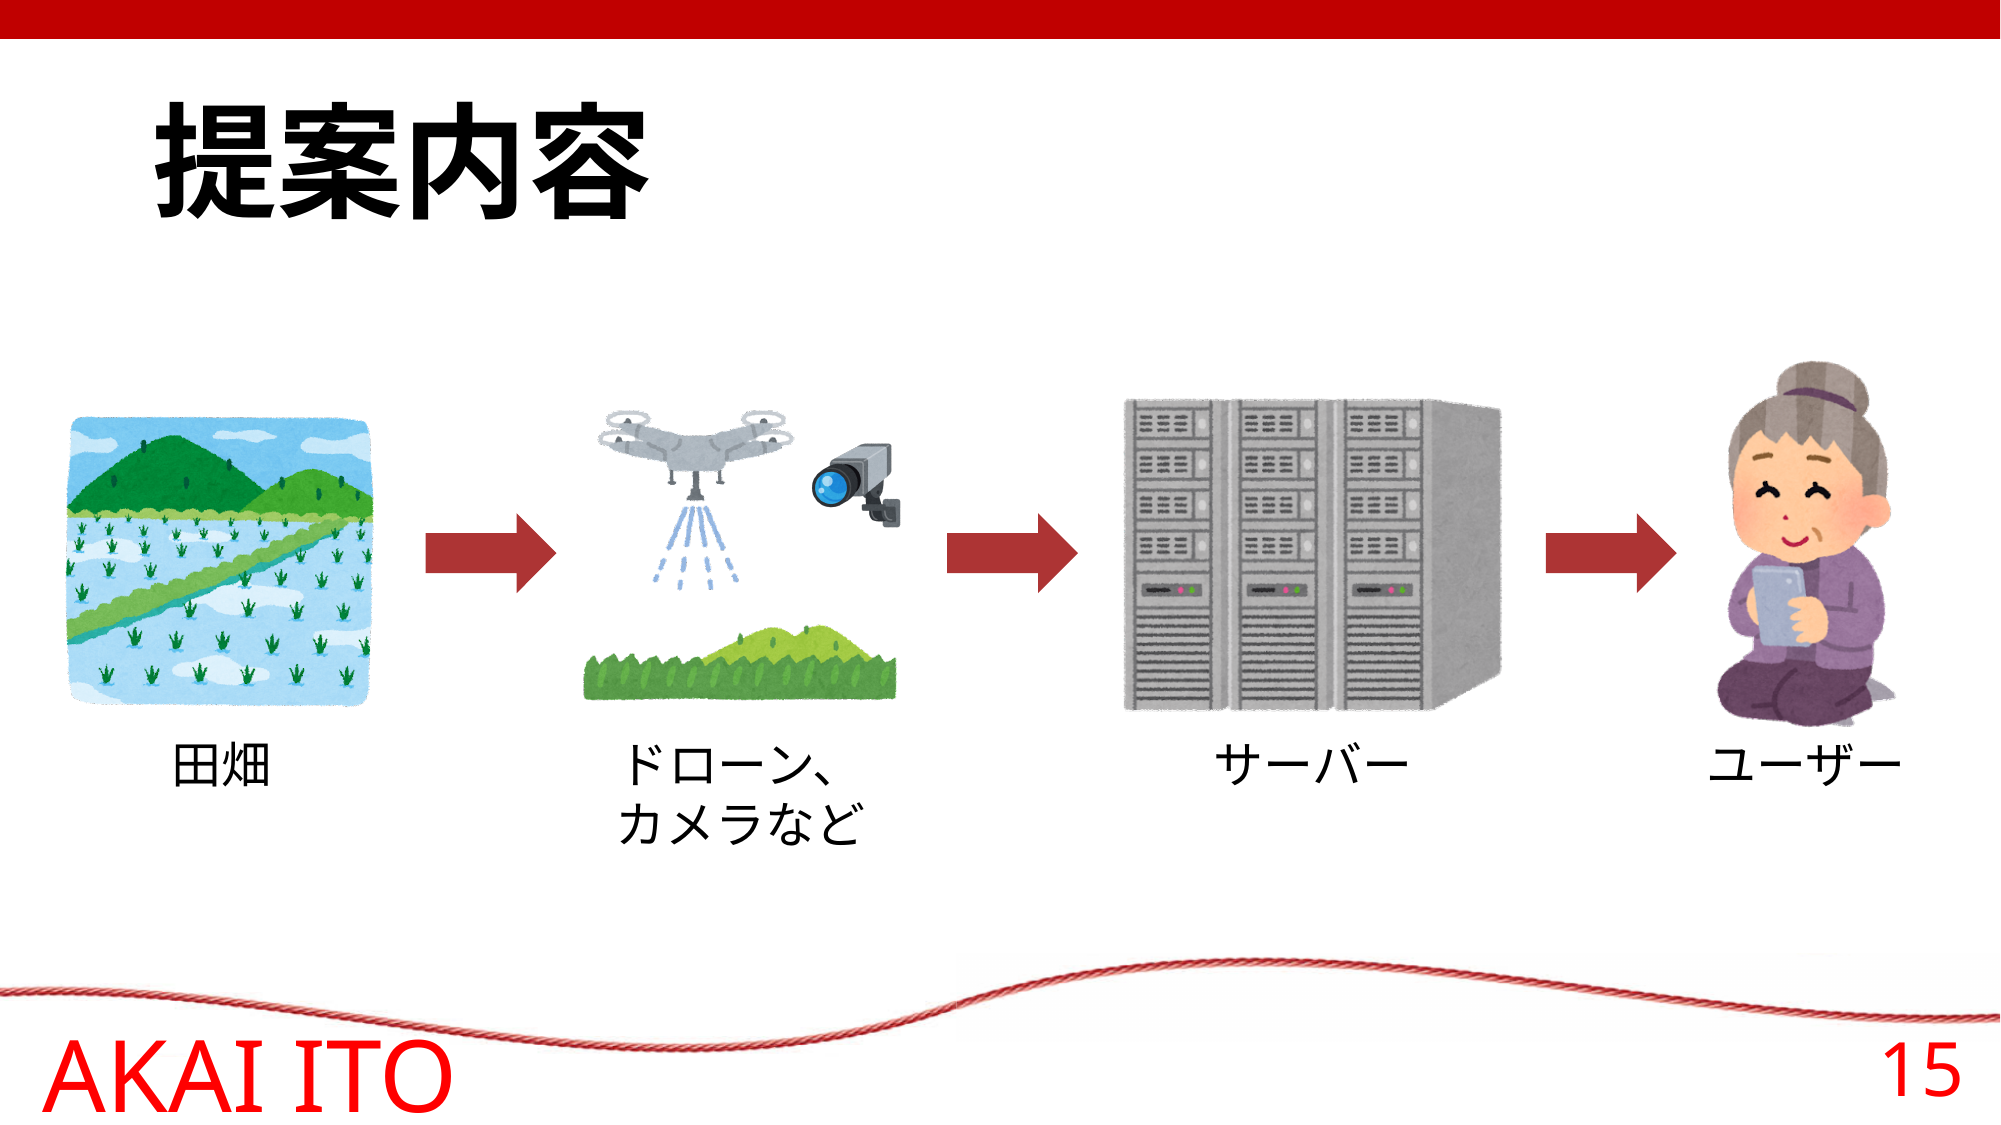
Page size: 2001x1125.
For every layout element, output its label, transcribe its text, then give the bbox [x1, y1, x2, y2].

slide_number 15 [1529, 1042, 1980, 1103]
picture [1109, 372, 1517, 752]
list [58, 408, 384, 717]
picture [578, 389, 903, 713]
text_box [424, 510, 559, 596]
text_box ユーザー [1682, 752, 1931, 802]
text_box サーバー [1189, 752, 1438, 802]
text_box 田畑 [146, 726, 297, 802]
title 提案内容 [137, 59, 1863, 278]
text_box ドローン、カメラなど [595, 726, 886, 862]
picture [1642, 346, 1970, 752]
text_box [1544, 510, 1642, 596]
text_box [946, 510, 1080, 596]
picture [957, 954, 2000, 1041]
footer AKAI ITO [20, 1042, 482, 1103]
picture [0, 968, 957, 1057]
